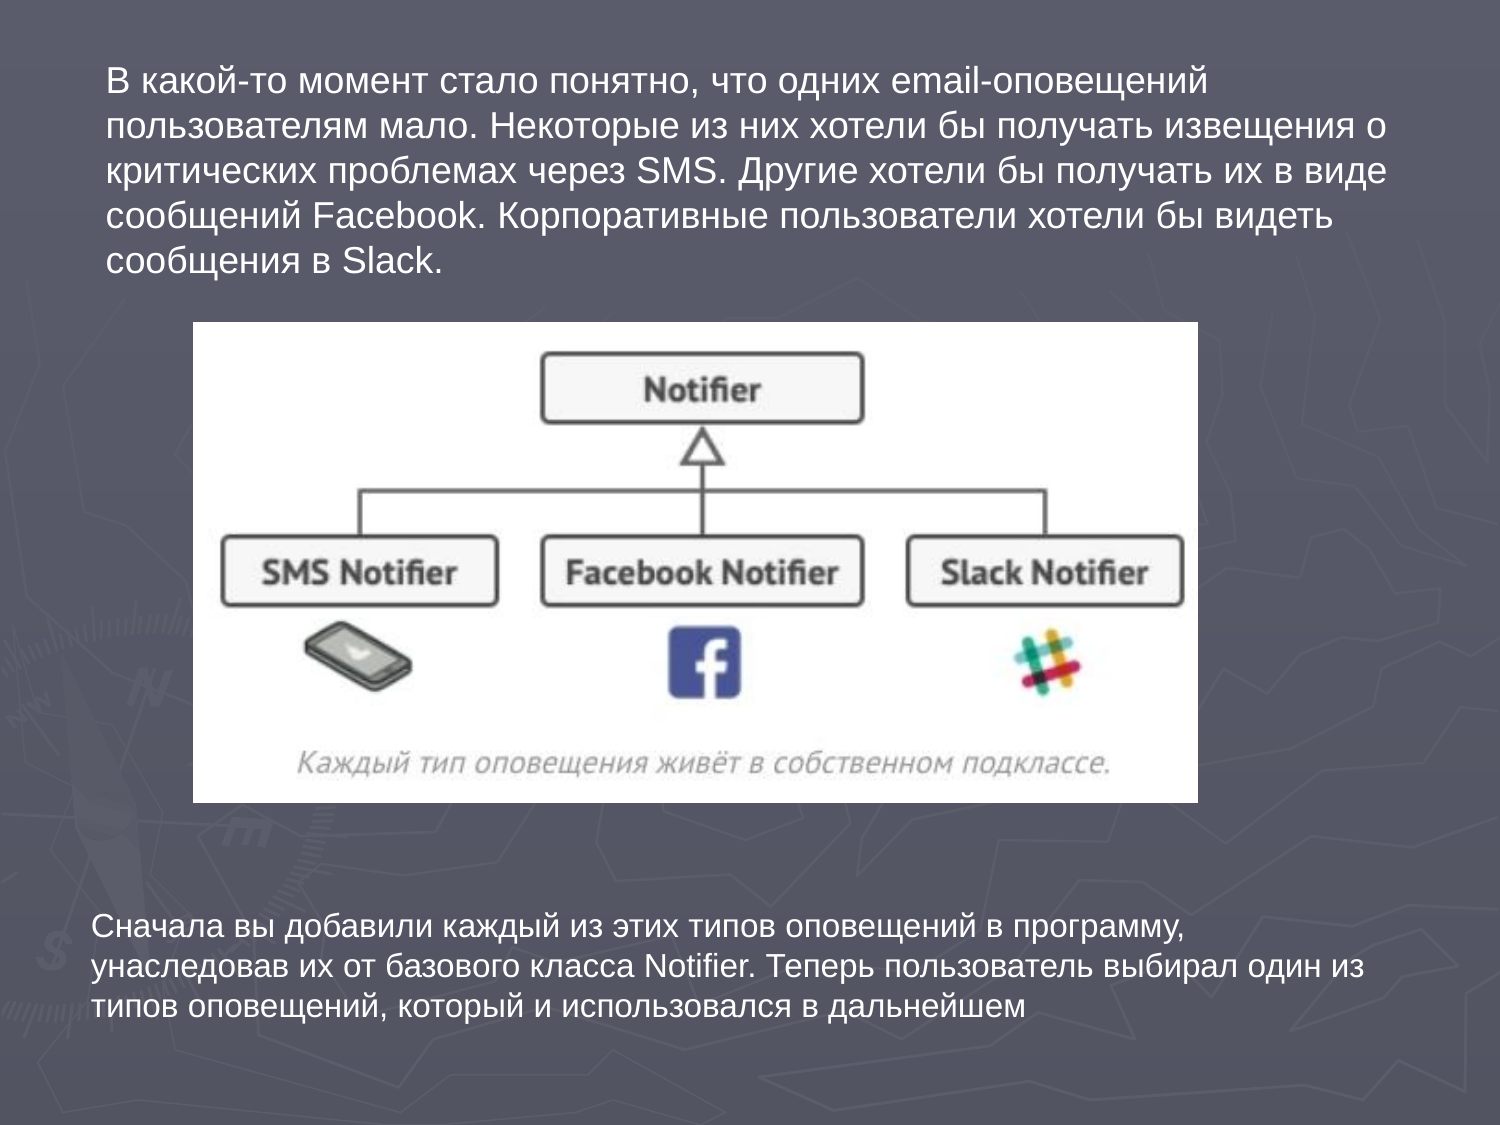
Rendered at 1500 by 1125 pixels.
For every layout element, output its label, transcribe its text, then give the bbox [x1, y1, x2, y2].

text_box В какой-то момент стало понятно, что одних email-оповещений пользователям мало. Некоторые из них хотели бы получать извещения о критических проблемах через SMS. Другие хотели бы получать их в виде сообщений Facebook. Корпоративные пользователи хотели бы видеть сообщения в Slack. [90, 41, 1457, 297]
text_box Сначала вы добавили каждый из этих типов оповещений в программу, унаследовав их от базового класса Notifier. Теперь пользователь выбирал один из типов оповещений, который и использовался в дальнейшем [75, 888, 1411, 1039]
picture [193, 322, 1199, 803]
